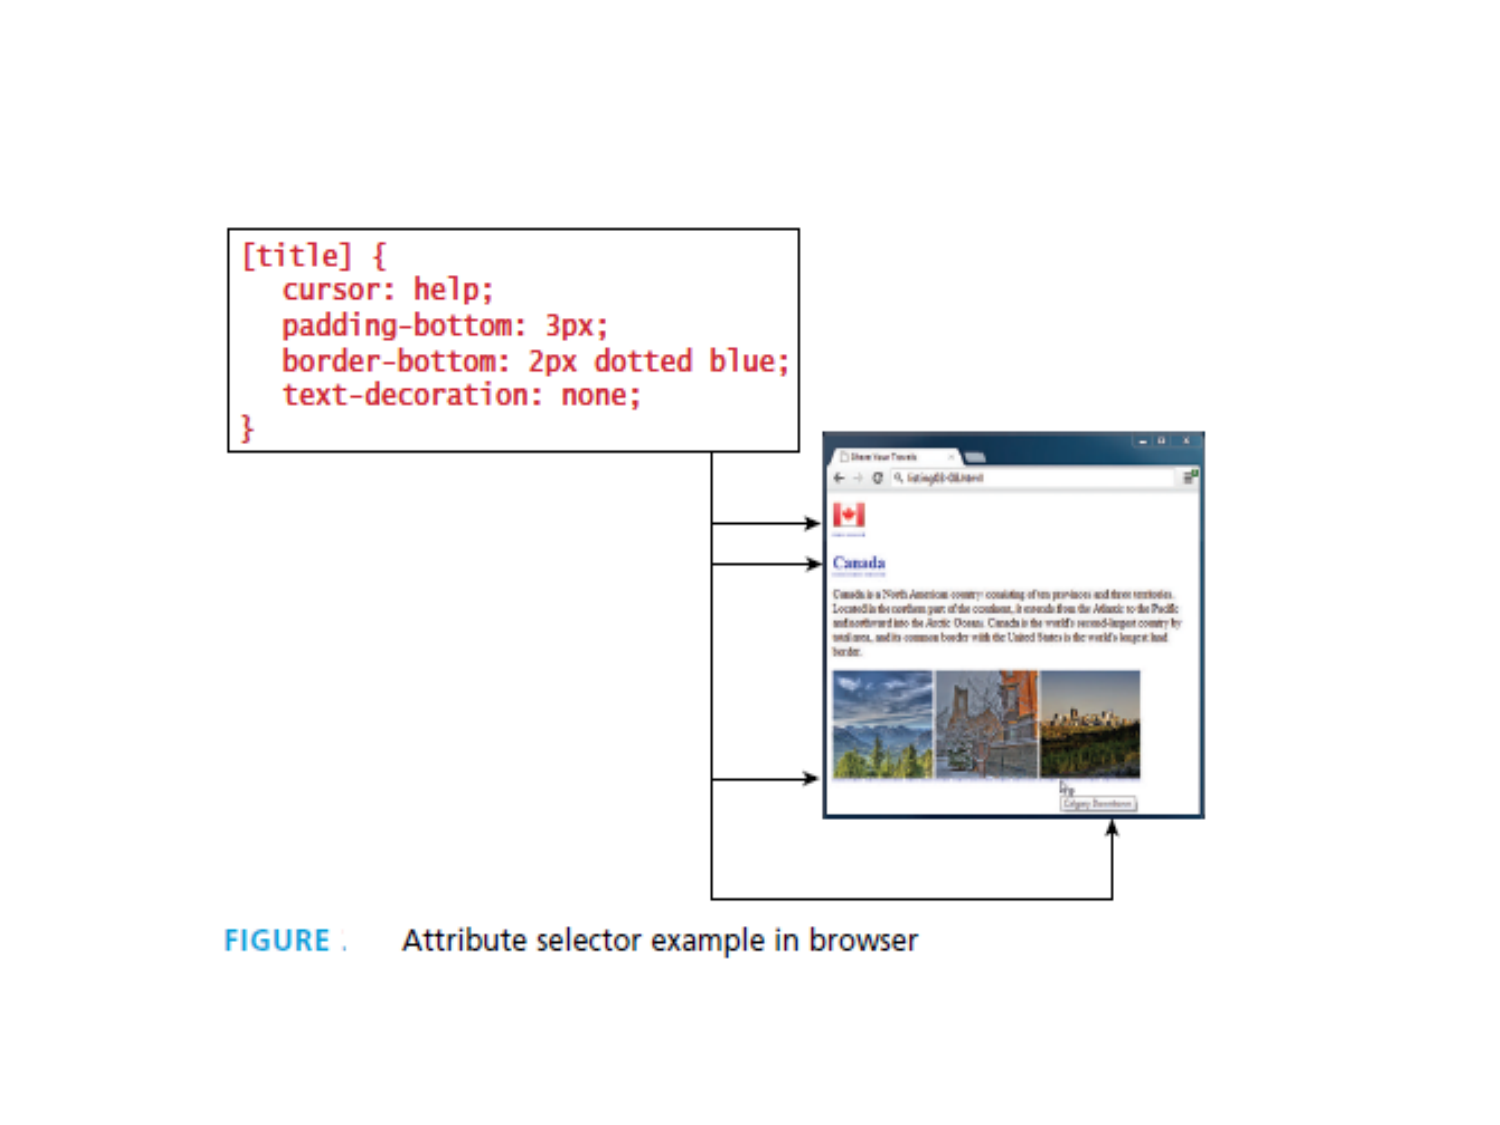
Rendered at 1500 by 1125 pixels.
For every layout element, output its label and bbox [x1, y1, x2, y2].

picture [69, 152, 1360, 985]
